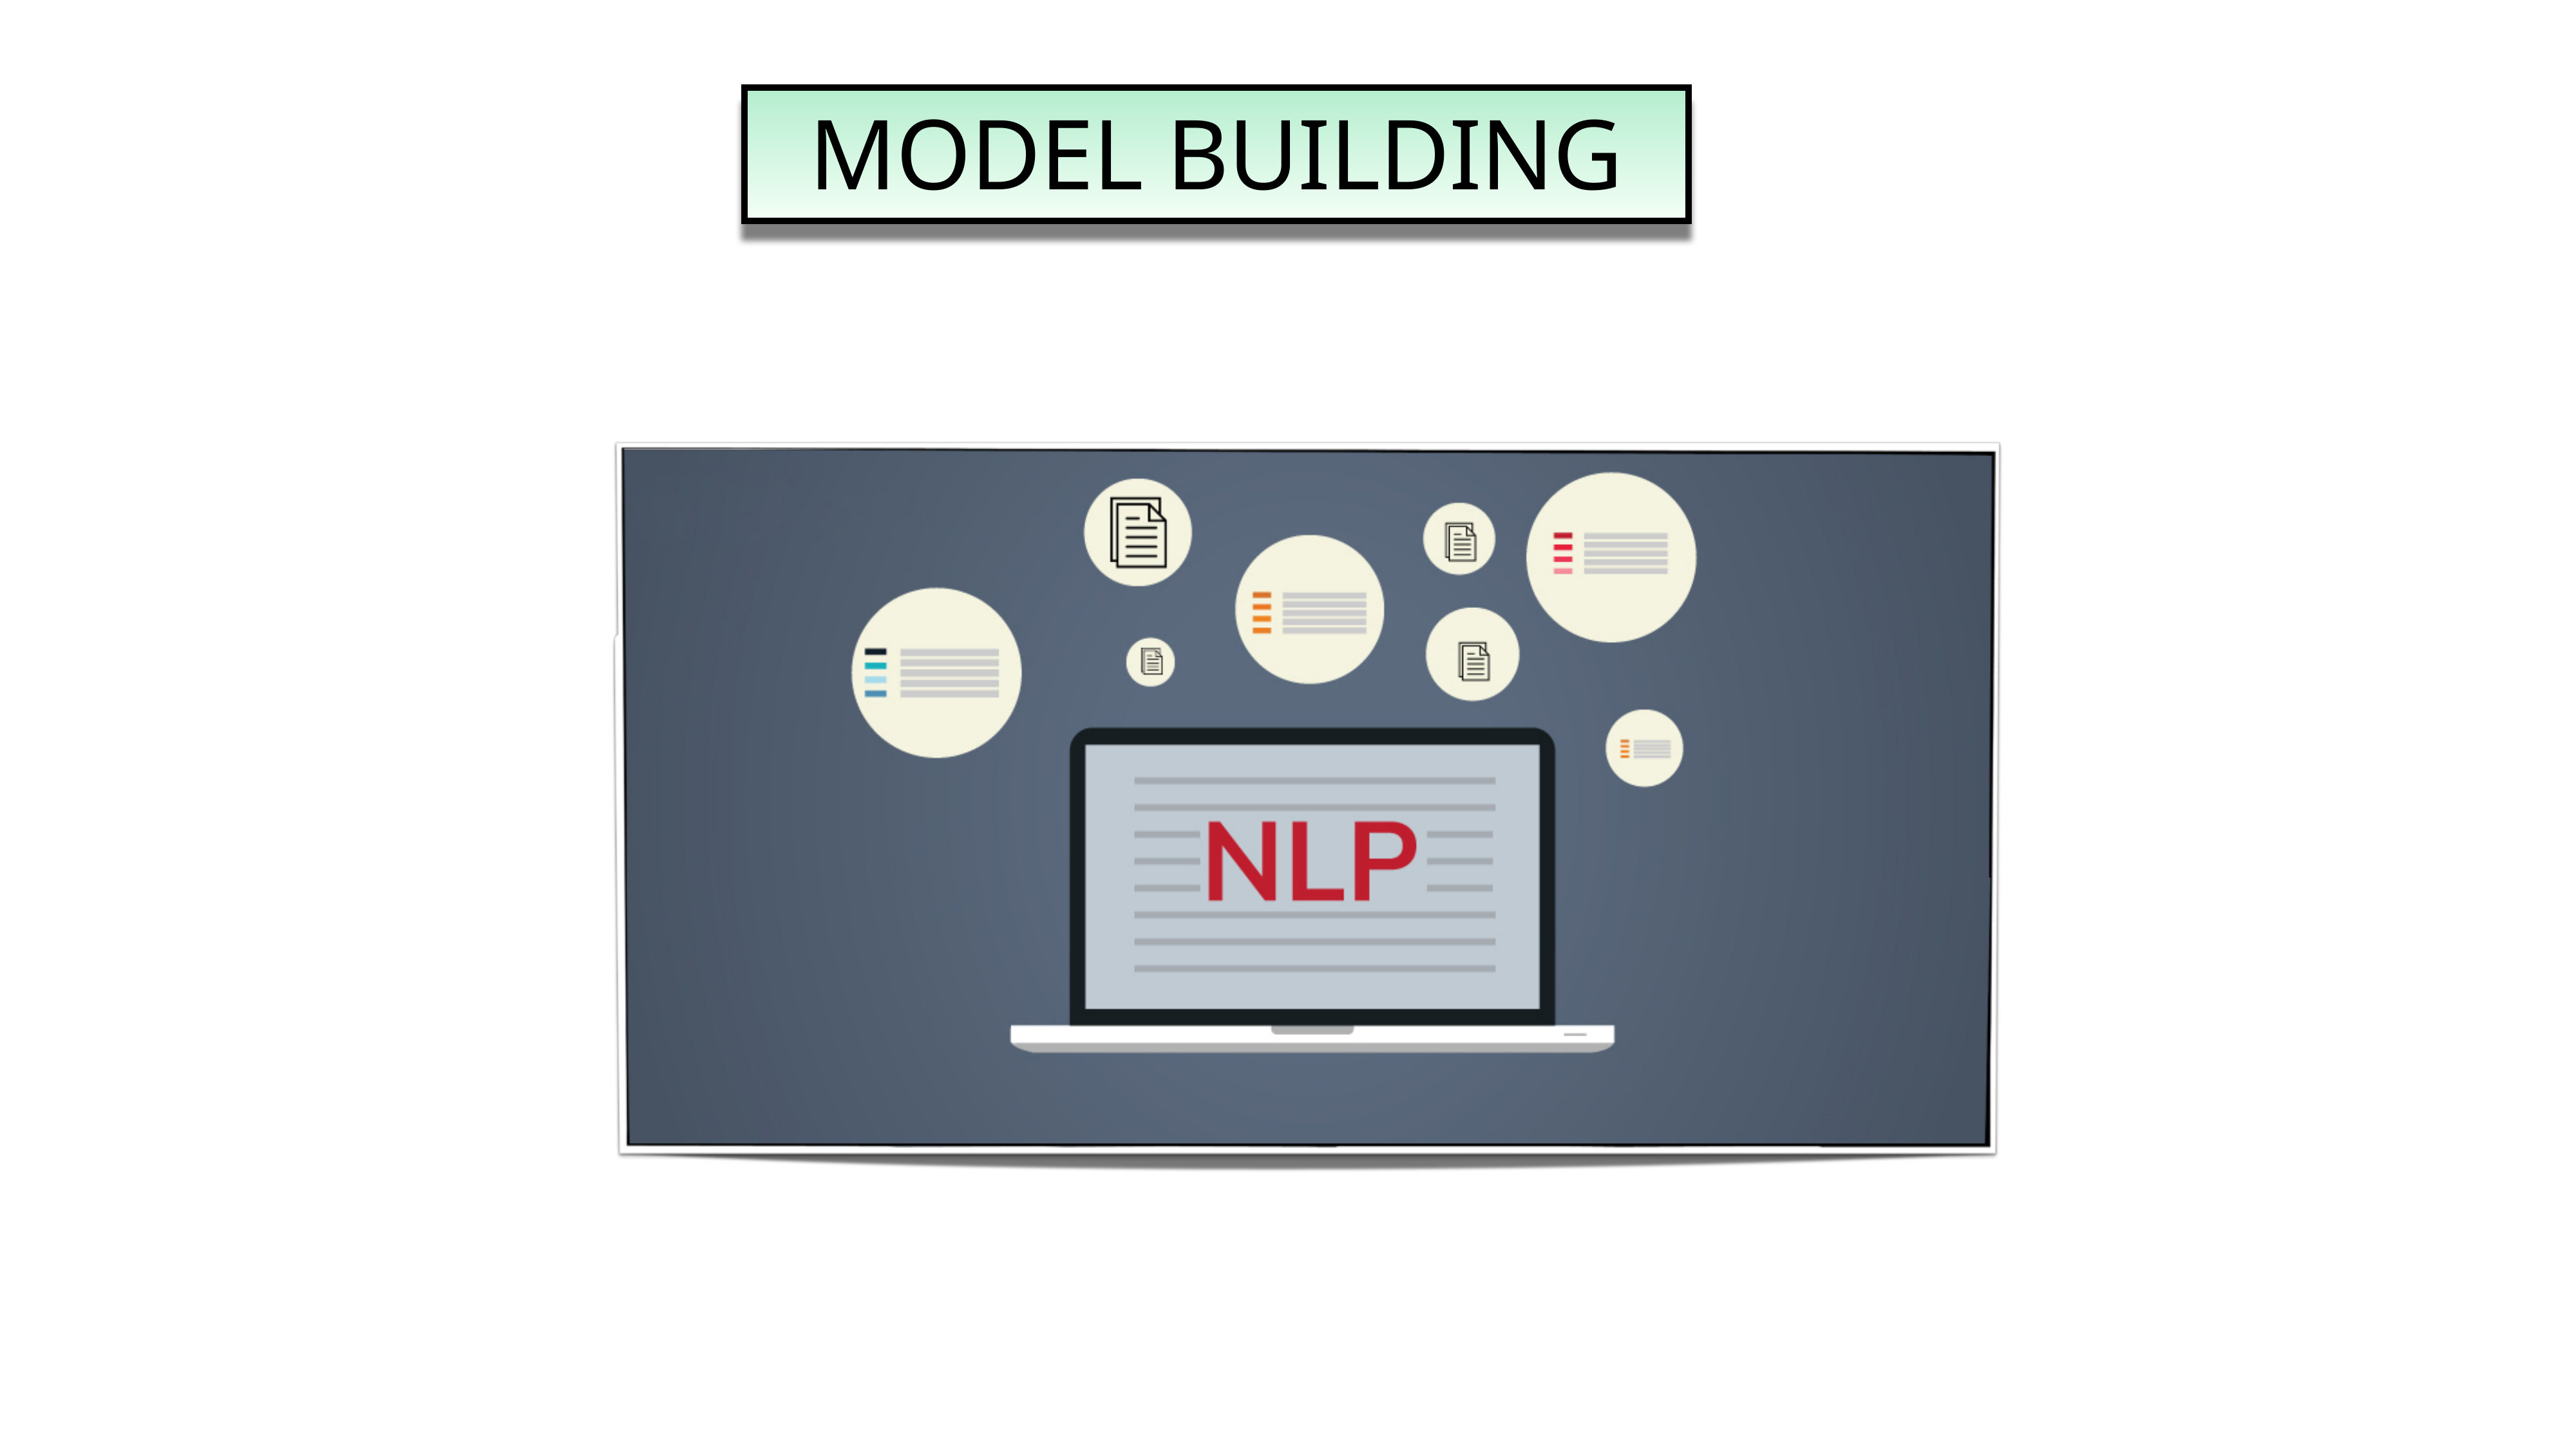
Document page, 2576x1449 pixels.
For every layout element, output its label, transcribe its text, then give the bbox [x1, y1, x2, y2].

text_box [612, 439, 2005, 1173]
text_box MODEL BUILDING [744, 87, 1689, 222]
